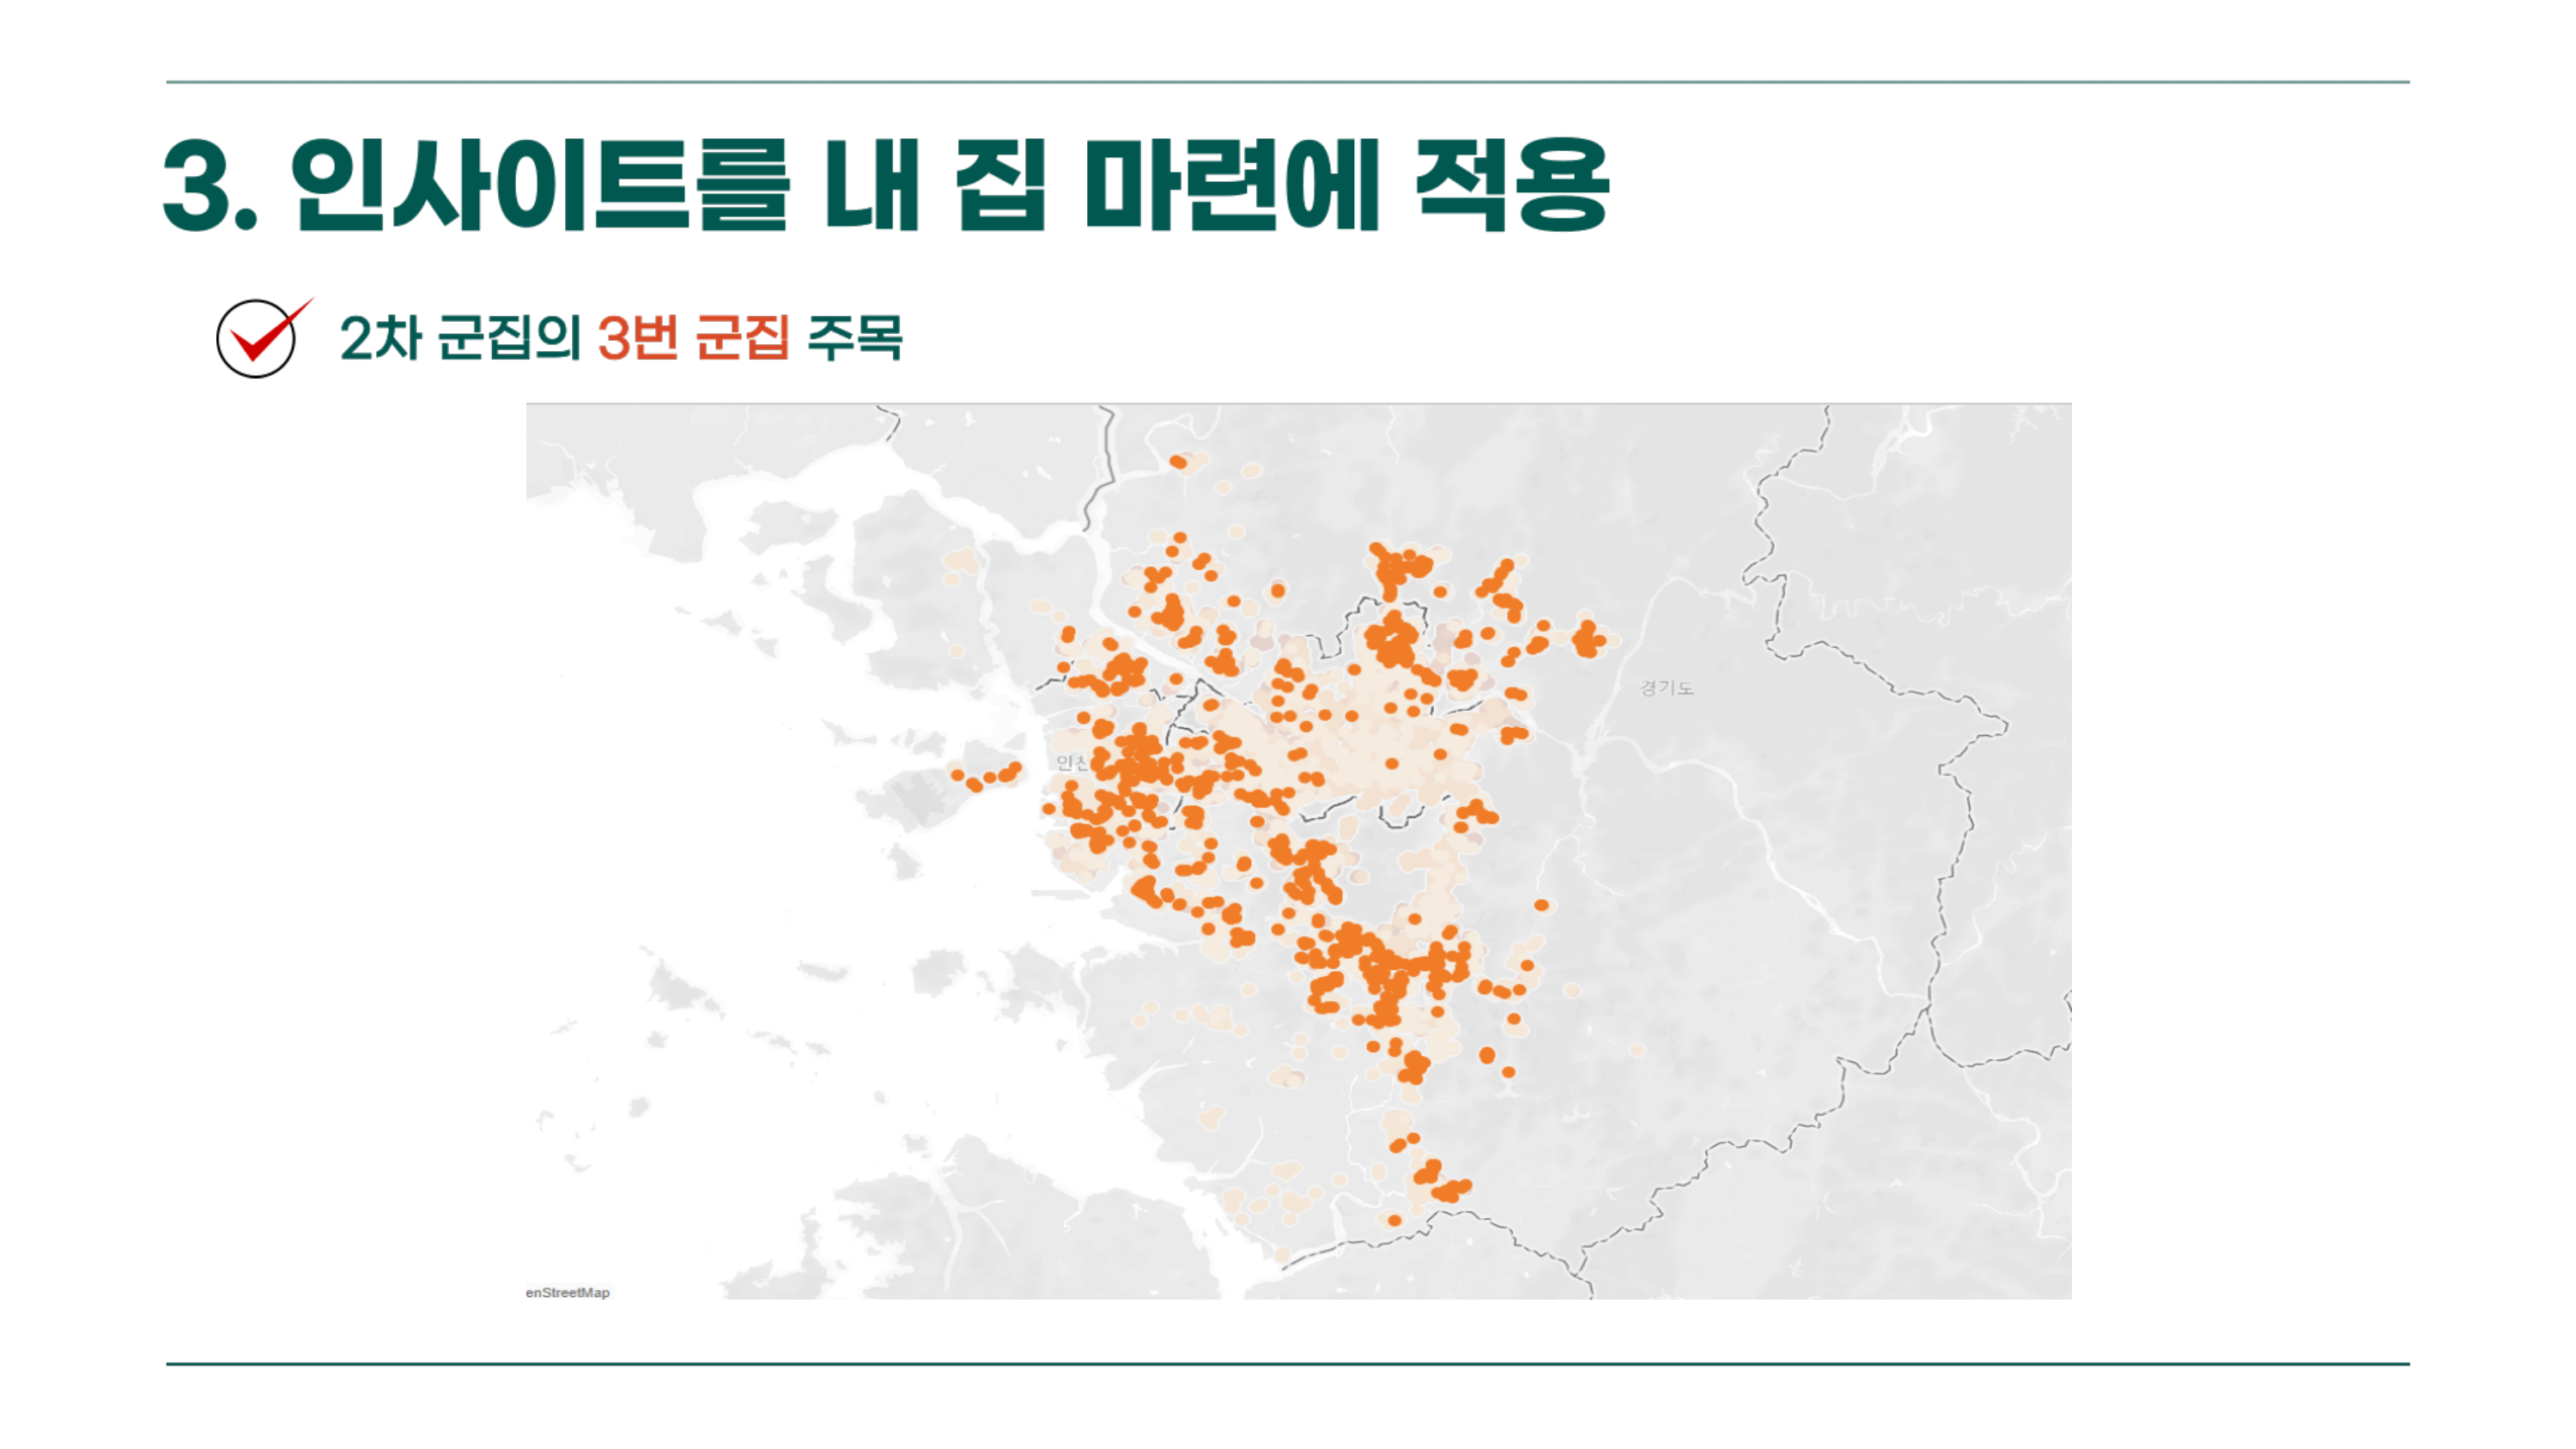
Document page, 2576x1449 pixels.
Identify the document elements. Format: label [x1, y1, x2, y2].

text_box [166, 76, 2410, 88]
text_box [216, 329, 316, 379]
picture [143, 104, 1663, 402]
text_box [166, 1358, 2410, 1370]
text_box [526, 400, 2072, 1300]
